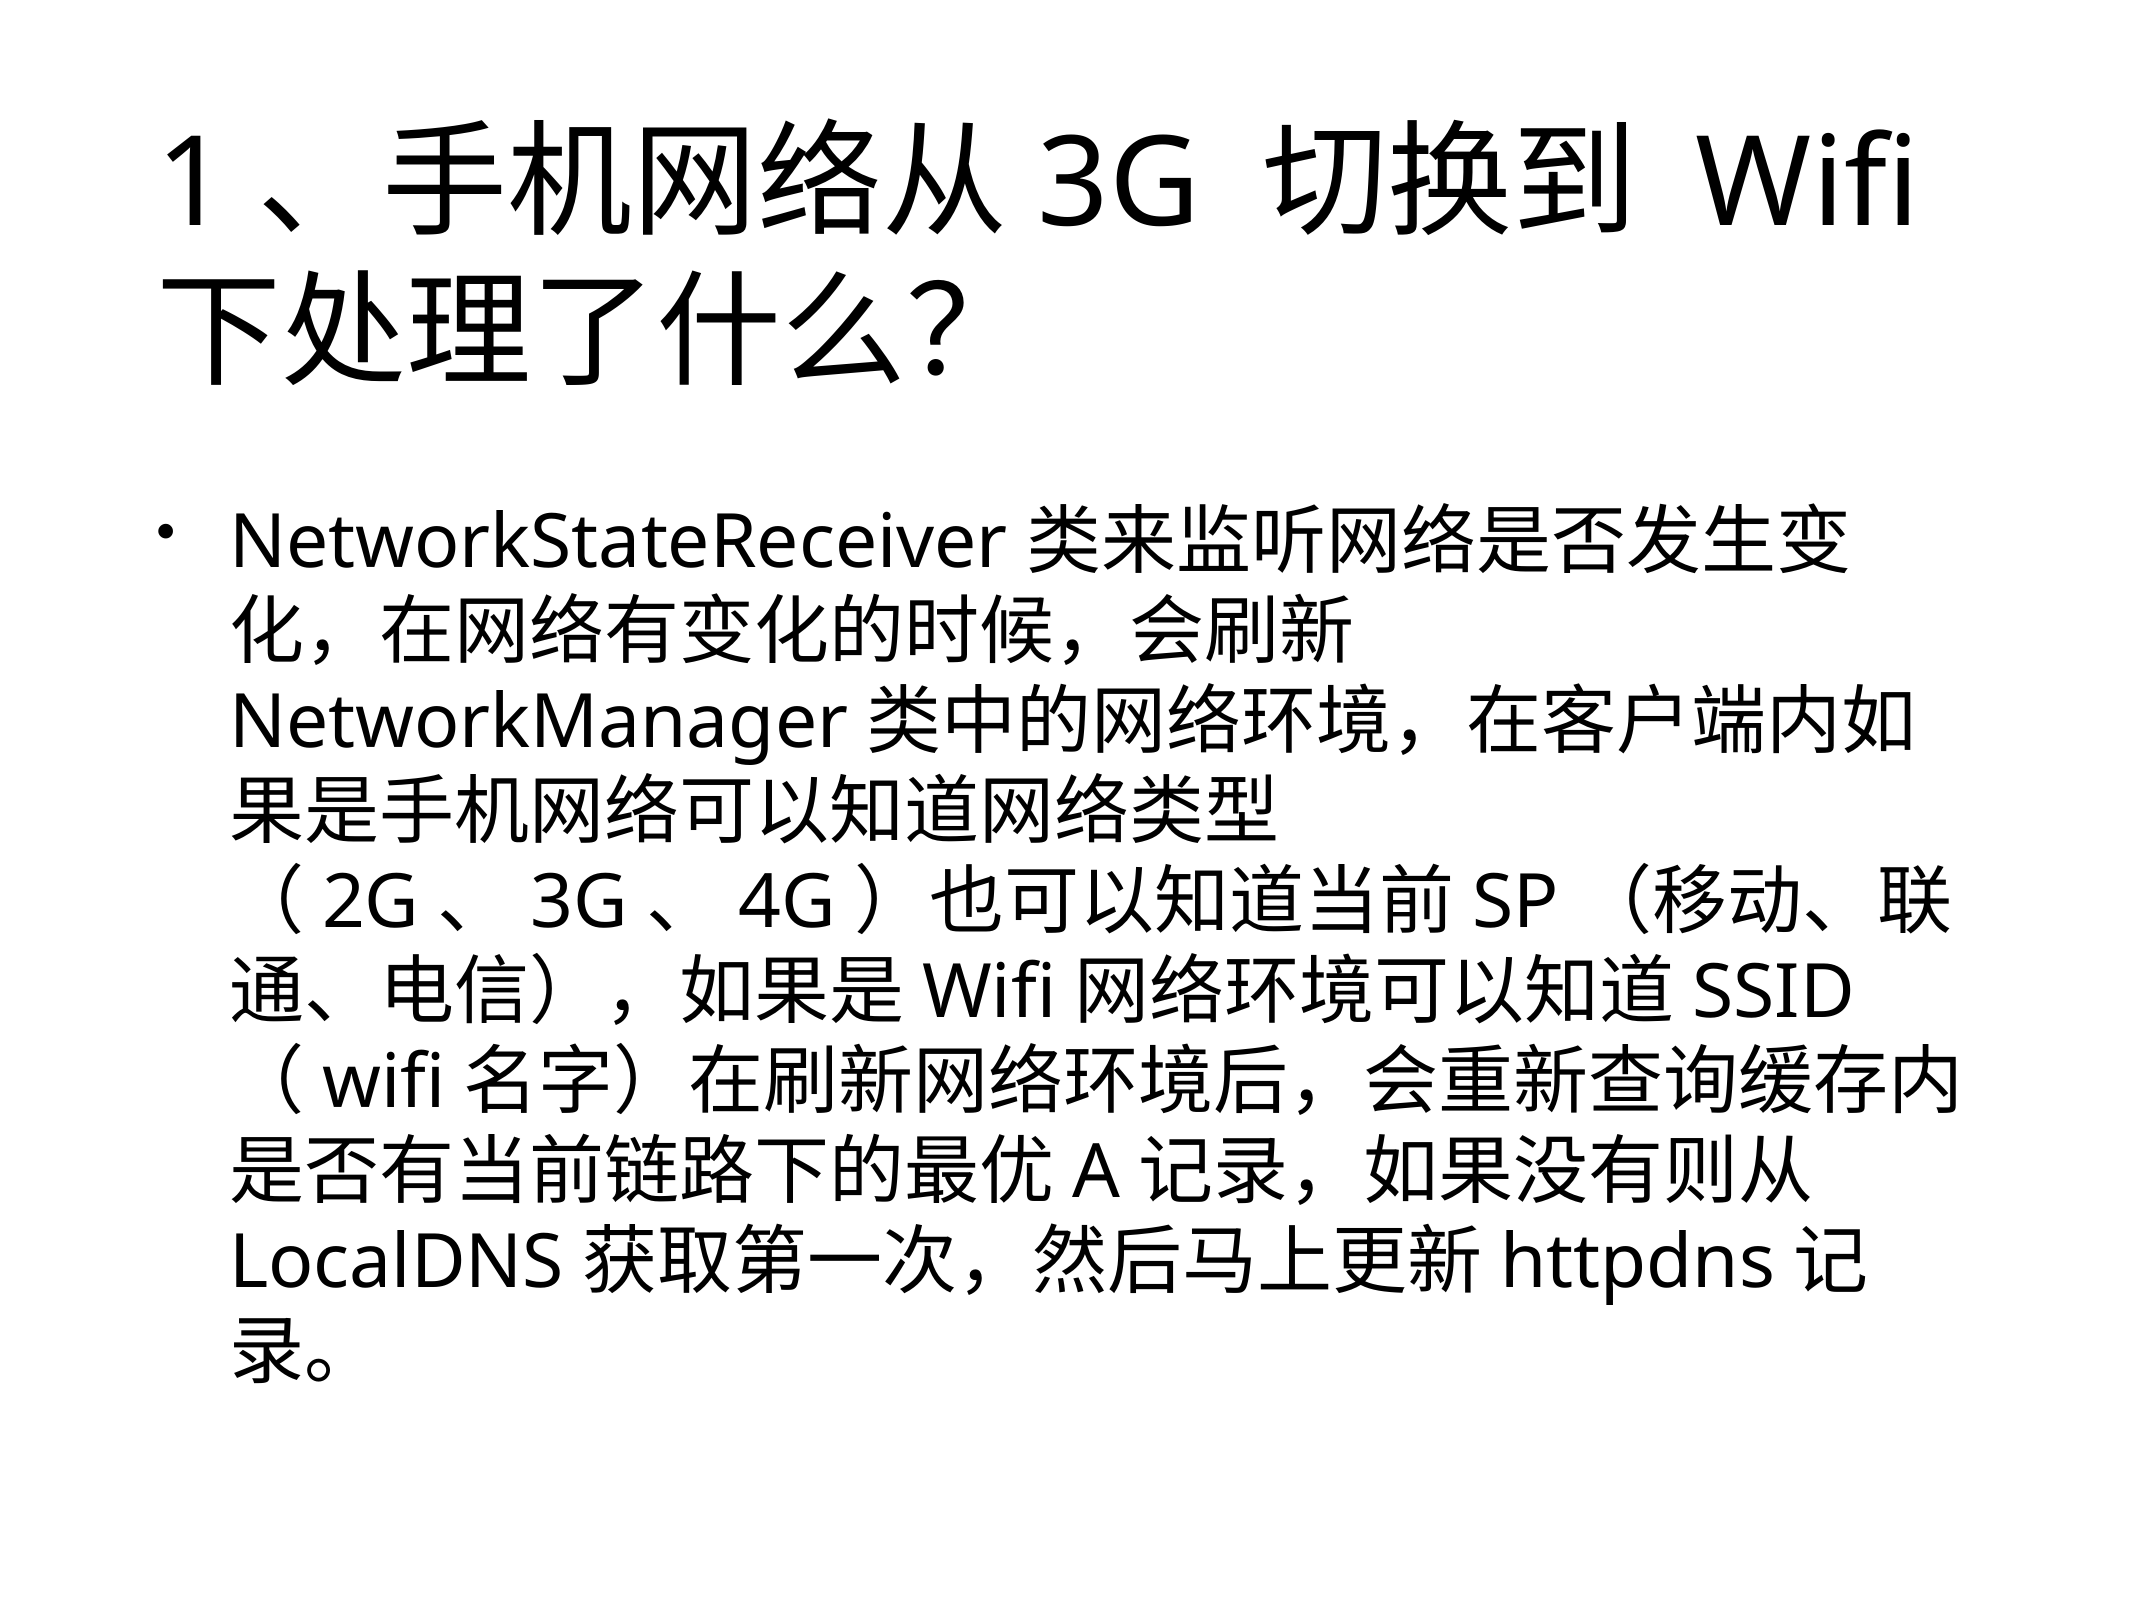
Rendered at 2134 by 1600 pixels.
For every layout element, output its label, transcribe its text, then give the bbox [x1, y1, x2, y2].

title 1、手机网络从3G 切换到 Wifi下处理了什么？ [155, 72, 1978, 426]
list NetworkStateReceiver类来监听网络是否发生变化，在网络有变化的时候，会刷新 NetworkManager类中的网络环境，在客户端内如果是手机网络可以知道网络类型（2G、3G、4G）也可以知道当前SP（移动、联通、电信），如果是Wifi网络环境可以知道SSID（wifi名字）在刷新网络环境后，会重新查询缓存内是否有当前链路下的最优A记录，如果没有则从LocalDNS获取第一次，然后马上更新httpdns记录。 [155, 426, 1978, 1459]
